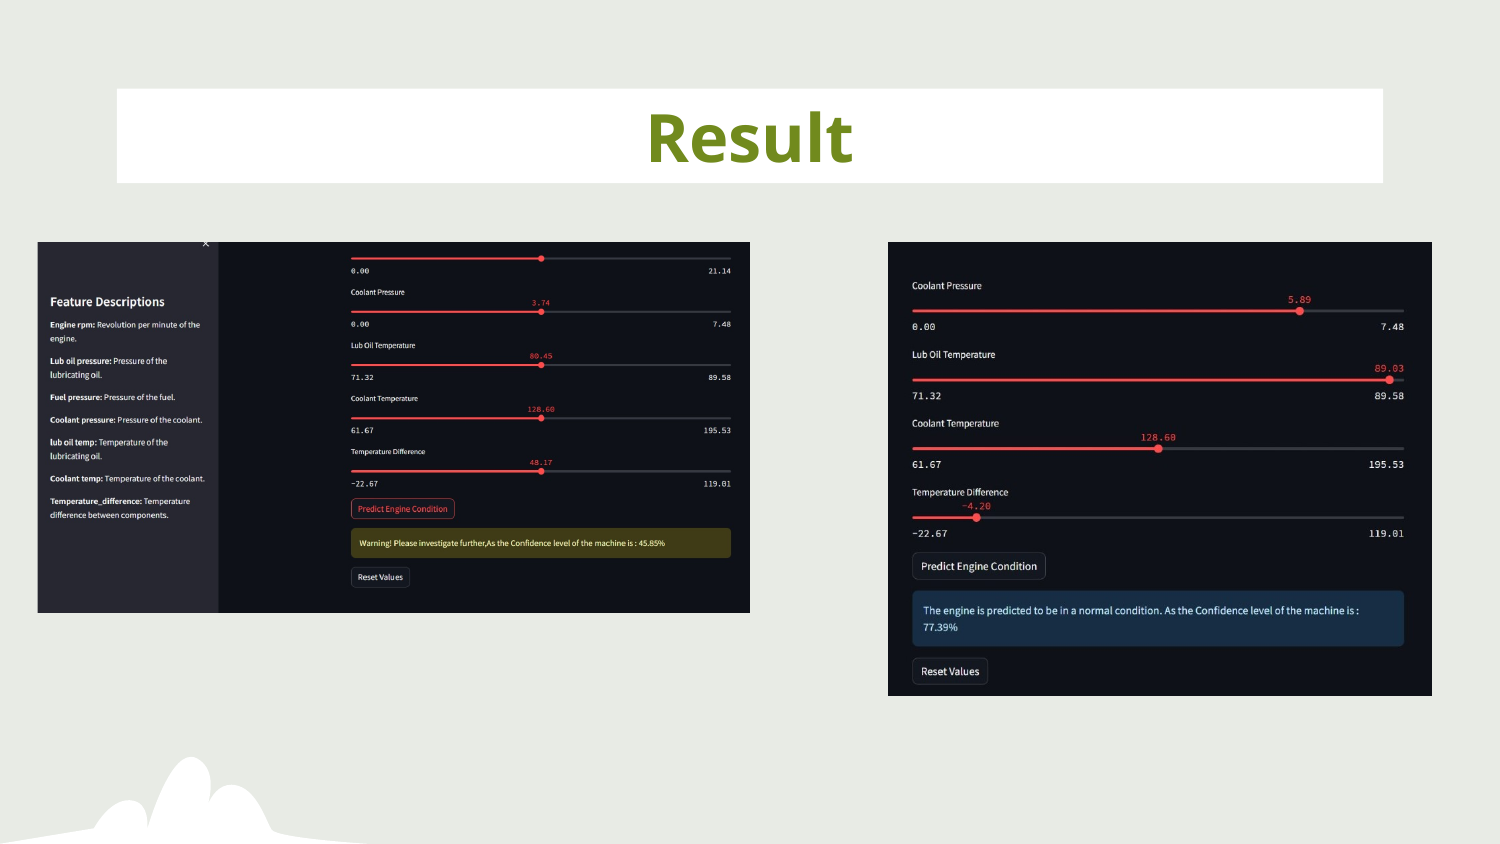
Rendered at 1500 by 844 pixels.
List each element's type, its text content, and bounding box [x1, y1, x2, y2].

text_box [0, 756, 367, 844]
picture [888, 242, 1433, 696]
picture [37, 242, 751, 613]
title Result [116, 88, 1384, 184]
